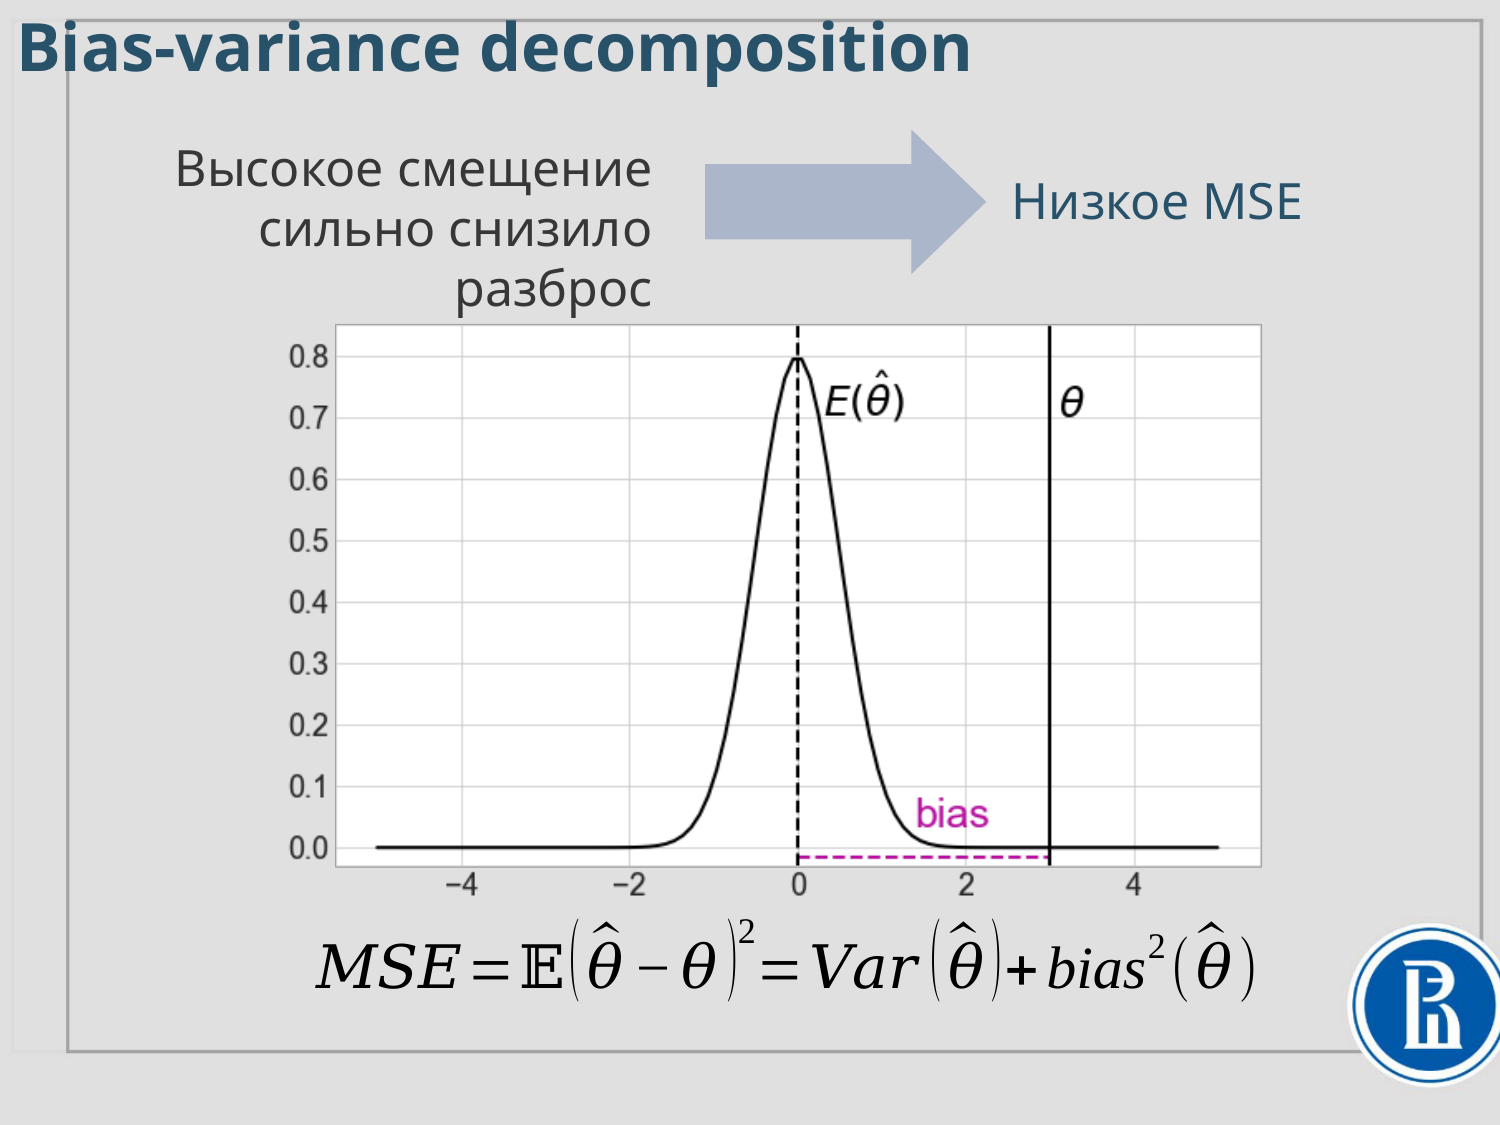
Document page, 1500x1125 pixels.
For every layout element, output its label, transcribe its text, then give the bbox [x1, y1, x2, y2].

picture [0, 0, 1500, 1125]
text_box Bias-variance decomposition [1, 0, 1500, 94]
text_box Высокое смещение сильно снизило разброс [64, 129, 668, 275]
text_box [705, 129, 987, 275]
text_box Низкое MSE [962, 101, 1353, 302]
